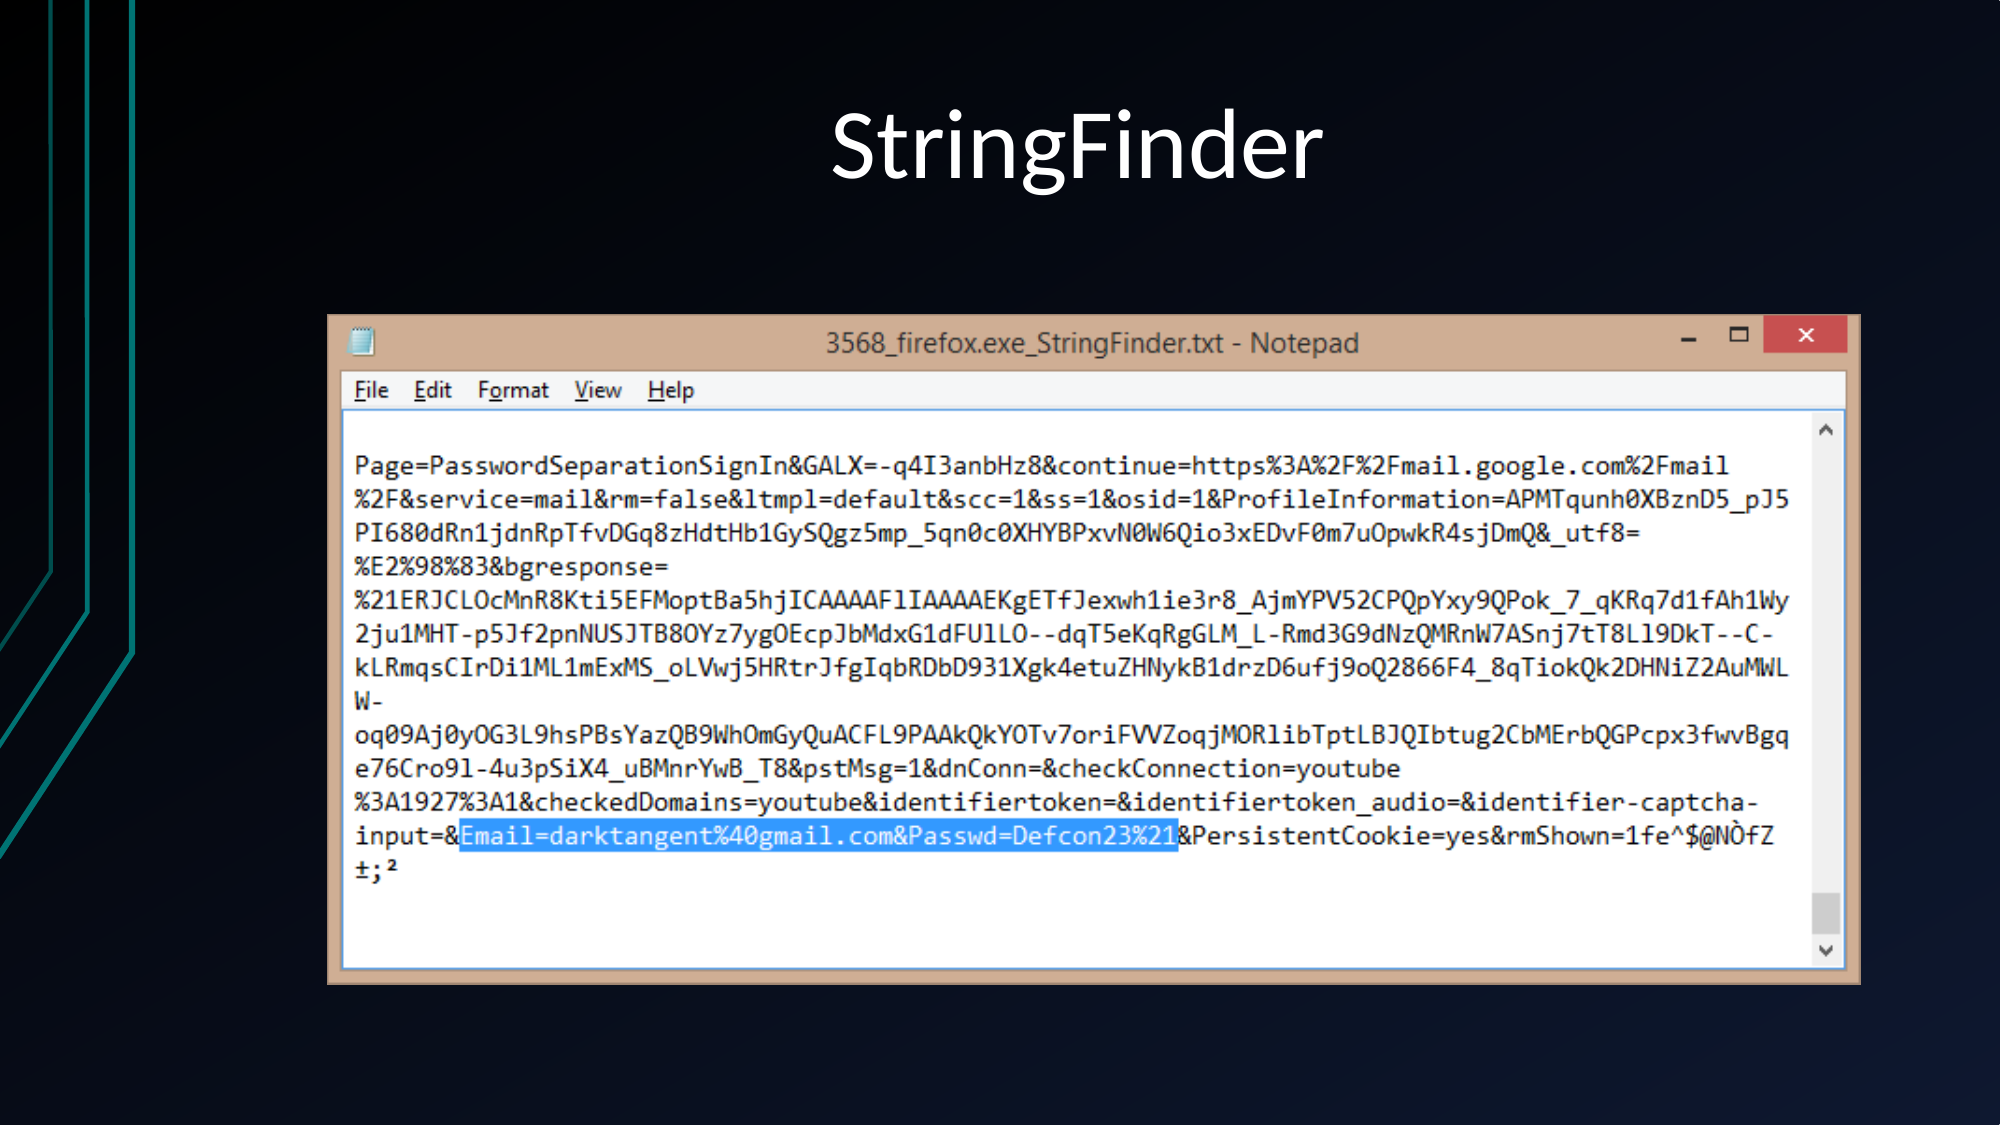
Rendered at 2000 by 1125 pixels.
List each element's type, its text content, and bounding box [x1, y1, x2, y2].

title StringFinder [810, 78, 1378, 211]
picture [327, 314, 1861, 986]
